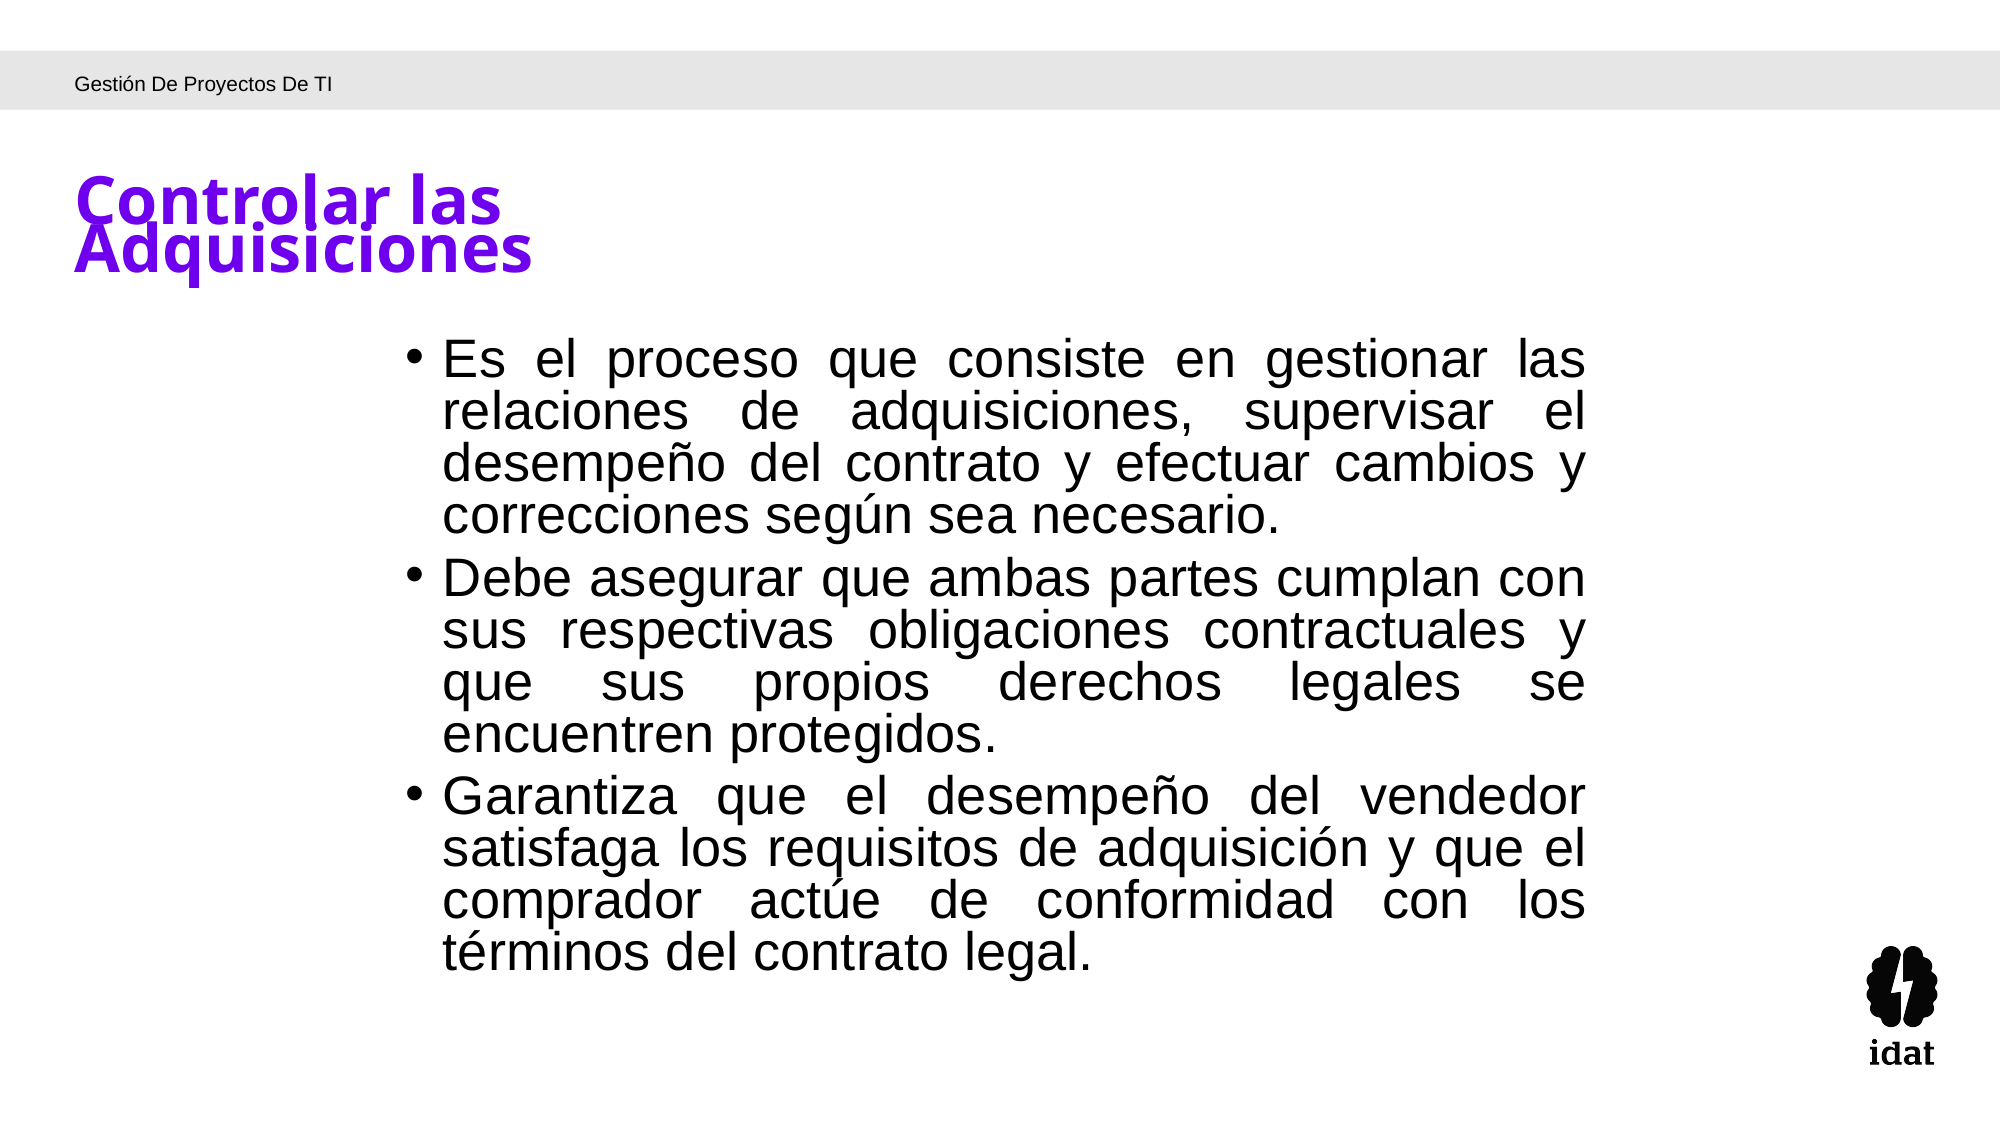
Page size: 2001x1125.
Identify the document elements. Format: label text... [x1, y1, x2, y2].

list Controlar las Adquisiciones [74, 194, 973, 274]
picture [1866, 946, 1938, 1065]
text_box Es el proceso que consiste en gestionar las relaciones de adquisiciones, supervisar el desempeño del contrato y efectuar cambios y correcciones según sea necesario. Debe asegurar que ambas partes cumplan con sus respectivas obligaciones contractuales y que sus propios derechos legales se encuentren protegidos. Garantiza que el desempeño del vendedor satisfaga los requisitos de adquisición y que el comprador actúe de conformidad con los términos del contrato legal. [315, 328, 1604, 1060]
list Gestión De Proyectos De TI [74, 58, 690, 106]
